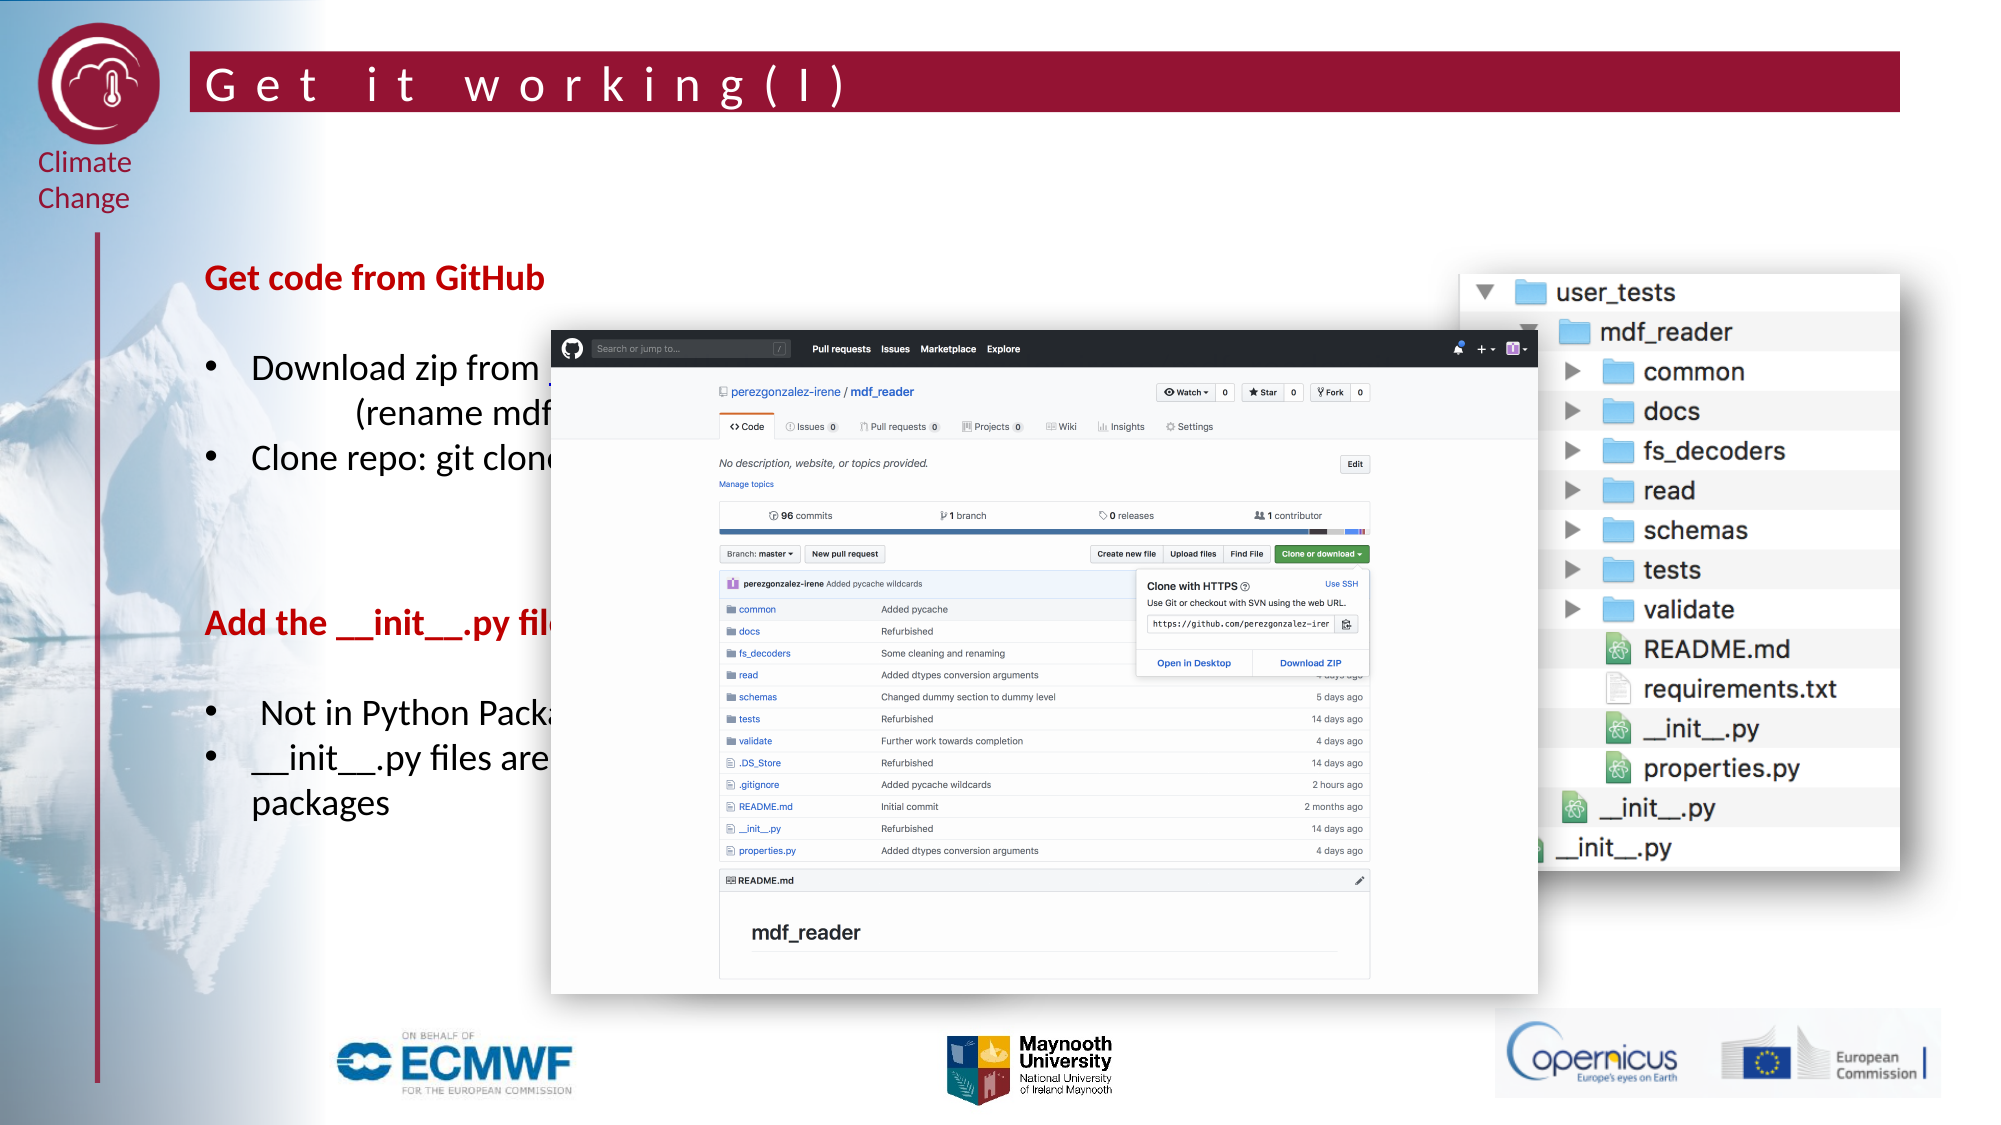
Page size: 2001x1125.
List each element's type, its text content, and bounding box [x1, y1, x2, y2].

picture [329, 1017, 597, 1113]
text_box Get code from GitHub Download zip from https://github.com/perezgonzalez-irene/mdf_reader.git (rename mdf_reader_master to mdf_reader) Clone repo: git clone https://github.com/perezgonzalez-irene/mdf_reader.git [189, 245, 1572, 486]
picture [915, 1004, 1143, 1125]
picture [1495, 1008, 1942, 1098]
picture [25, 4, 171, 155]
title Get it working(I) [189, 51, 1900, 113]
picture [551, 274, 1901, 994]
text_box Add the __init__.py file to the installation parent directory Not in Python Package Index __init__.py files are required to make Python treat the directories as containing packages [189, 590, 526, 831]
